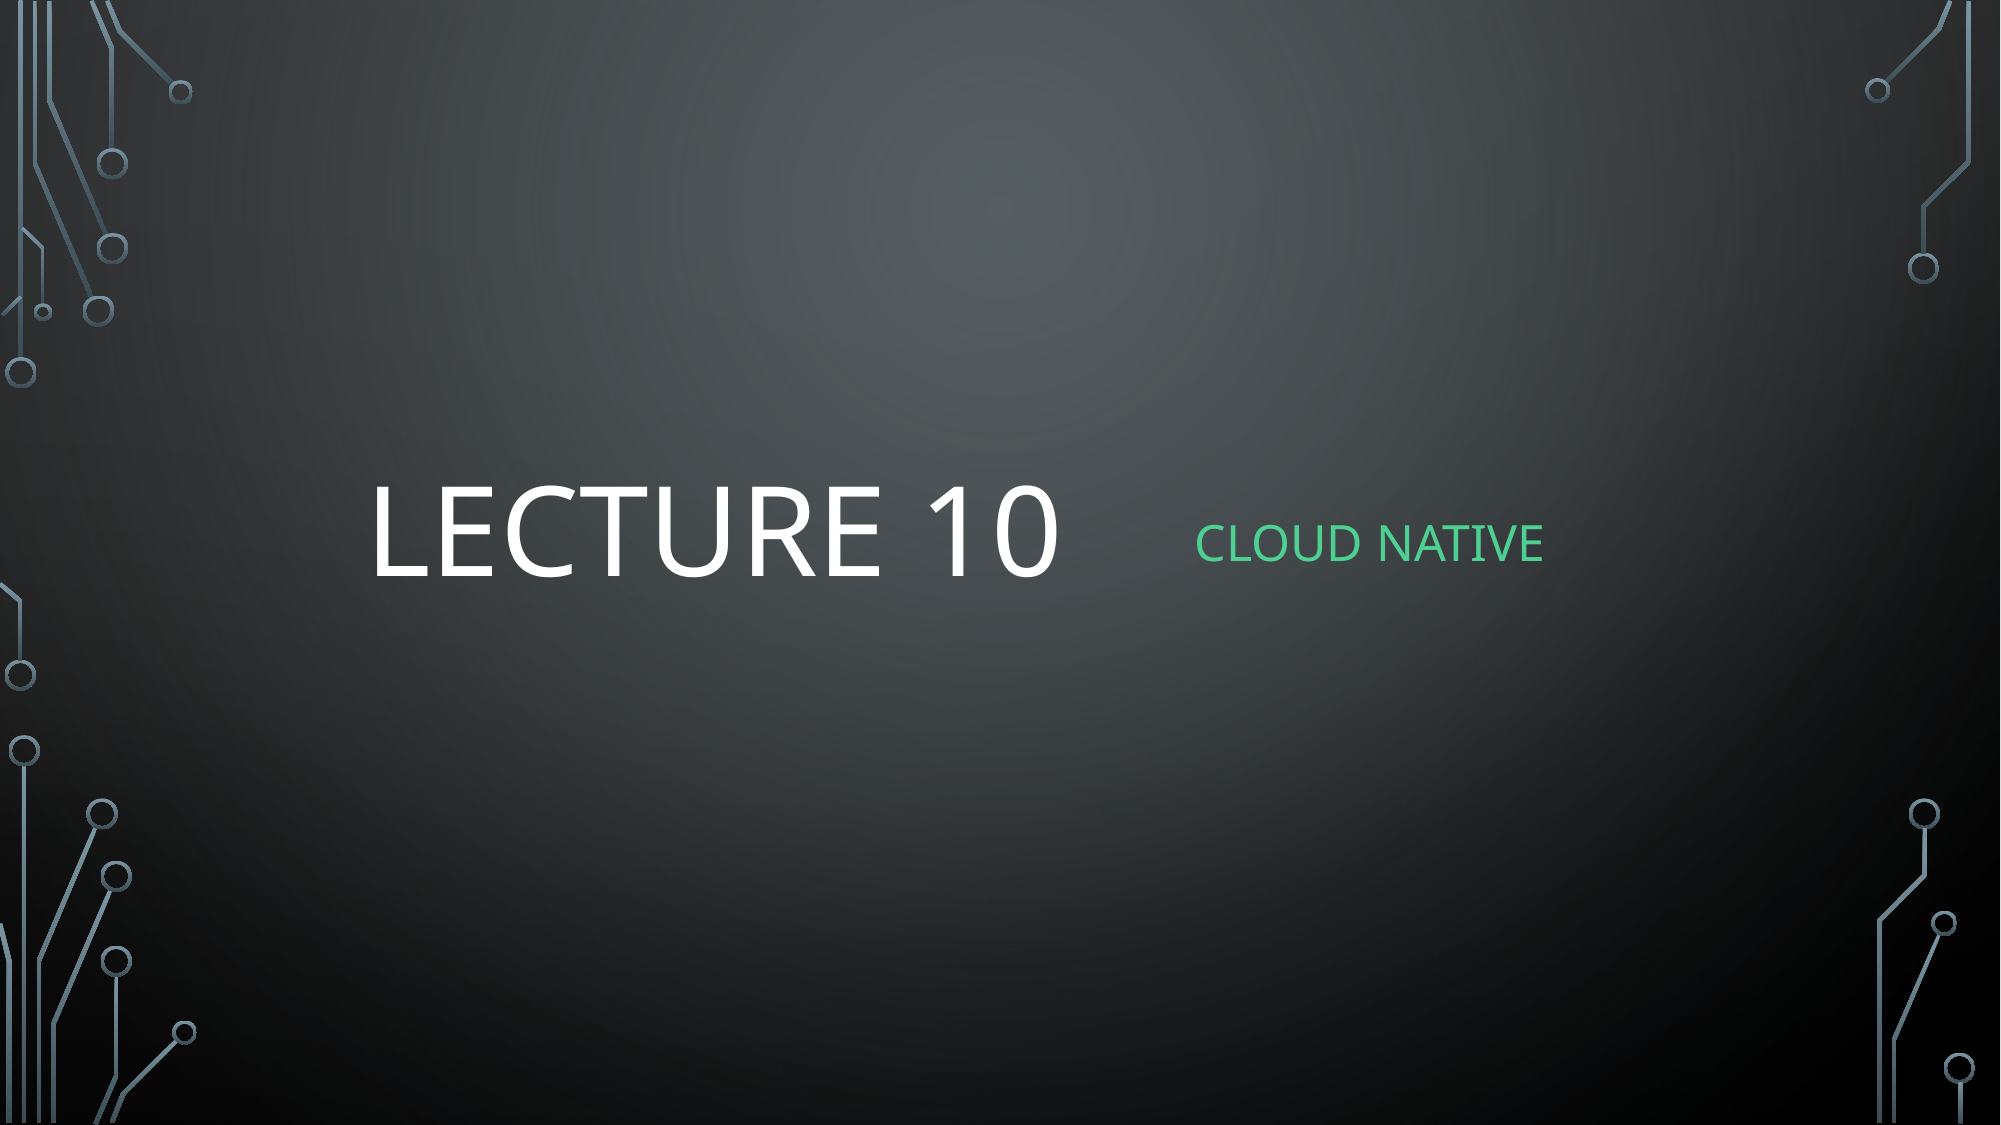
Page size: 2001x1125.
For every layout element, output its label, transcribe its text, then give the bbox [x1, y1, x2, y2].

title Lecture 10 [335, 184, 1078, 888]
list Cloud Native [1179, 184, 1879, 888]
